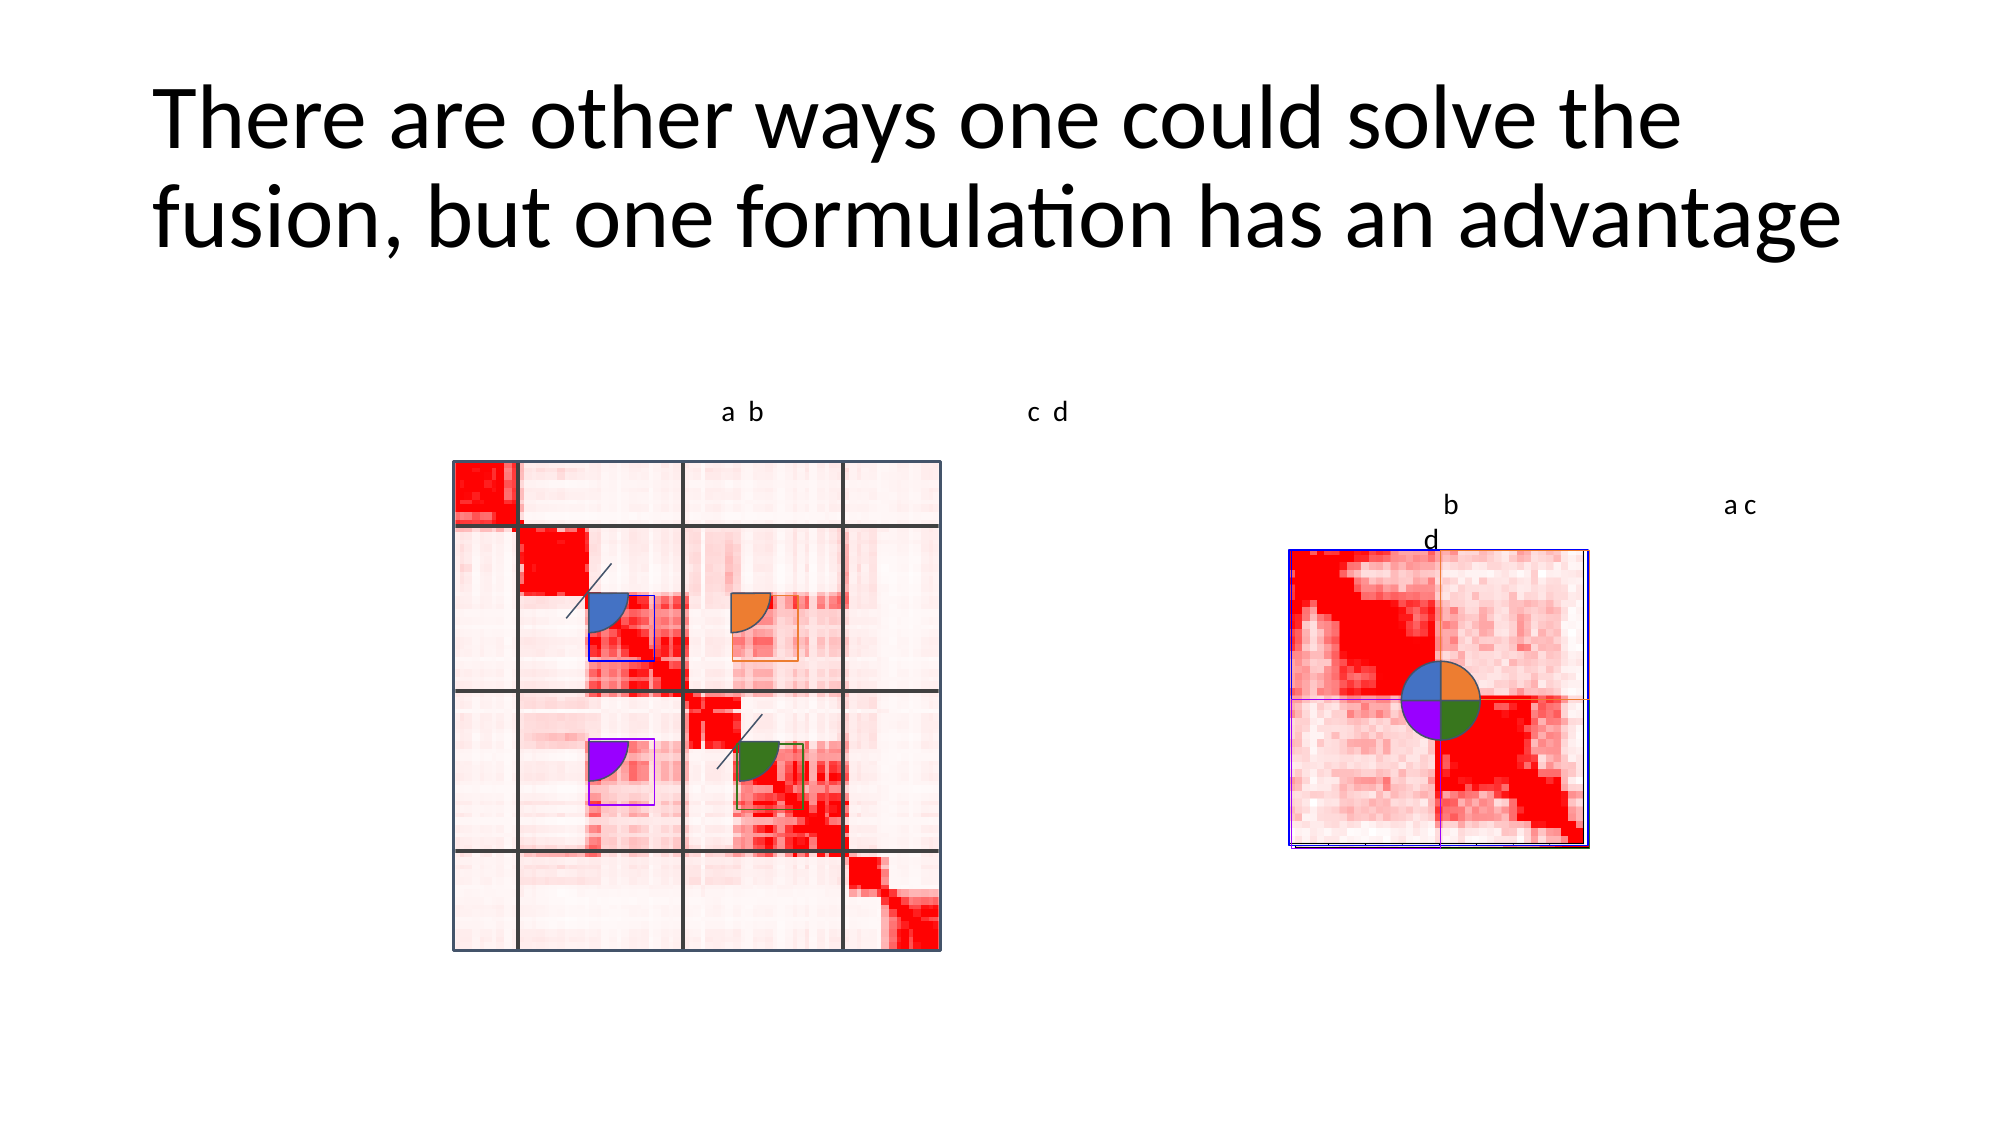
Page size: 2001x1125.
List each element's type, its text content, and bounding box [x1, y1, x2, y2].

picture [455, 462, 939, 949]
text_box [565, 563, 612, 619]
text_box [716, 713, 763, 770]
picture [1289, 550, 1590, 850]
text_box b a c d [1108, 470, 1840, 571]
text_box a b c d [386, 376, 1118, 442]
title There are other ways one could solve the fusion, but one formulation has an advantage [137, 59, 1863, 278]
